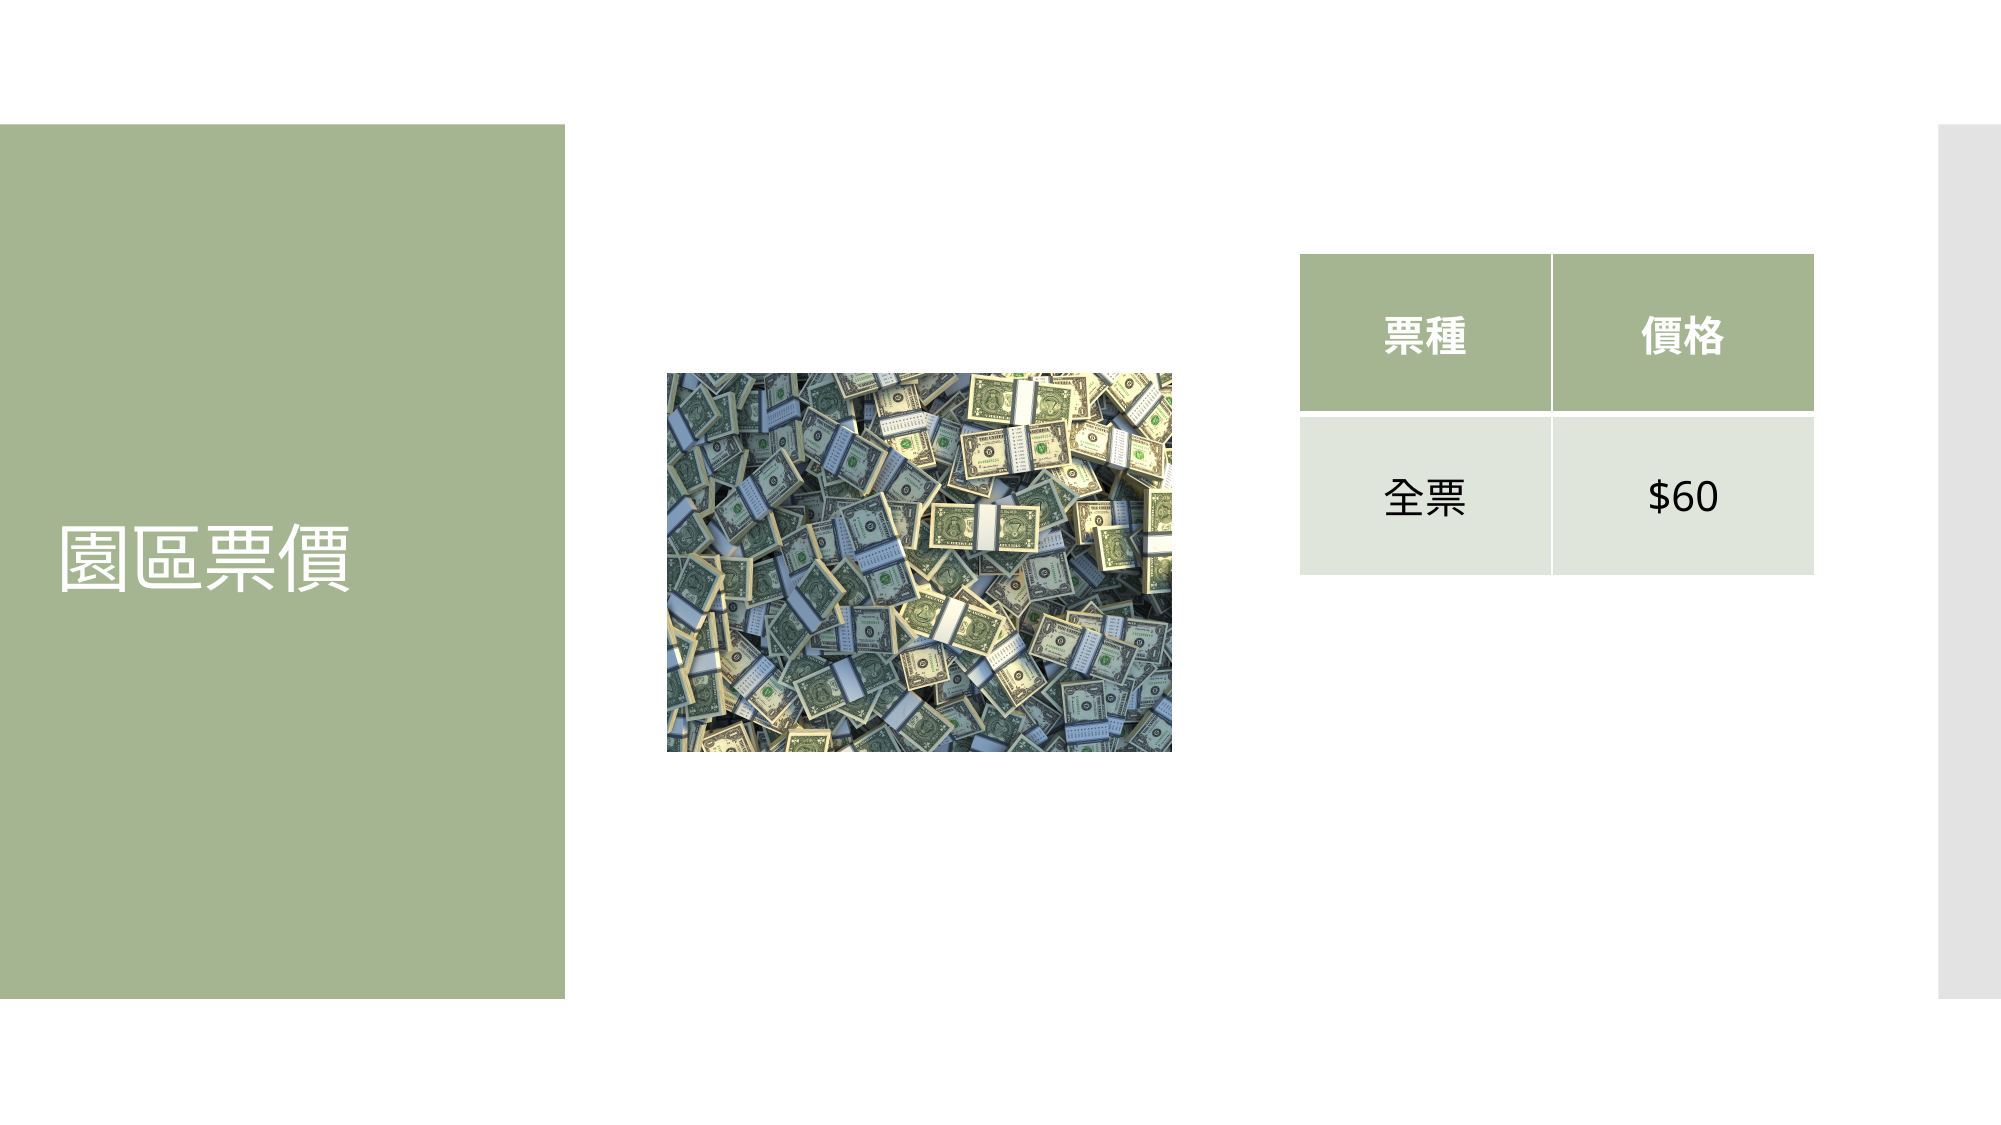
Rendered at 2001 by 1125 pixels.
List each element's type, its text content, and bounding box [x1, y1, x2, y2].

table_cell 全票 [1300, 417, 1551, 575]
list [667, 373, 1172, 752]
table_header 票種 [1300, 254, 1551, 411]
title 園區票價 [41, 184, 525, 940]
table_header 價格 [1553, 254, 1814, 411]
table_cell $60 [1553, 417, 1814, 575]
